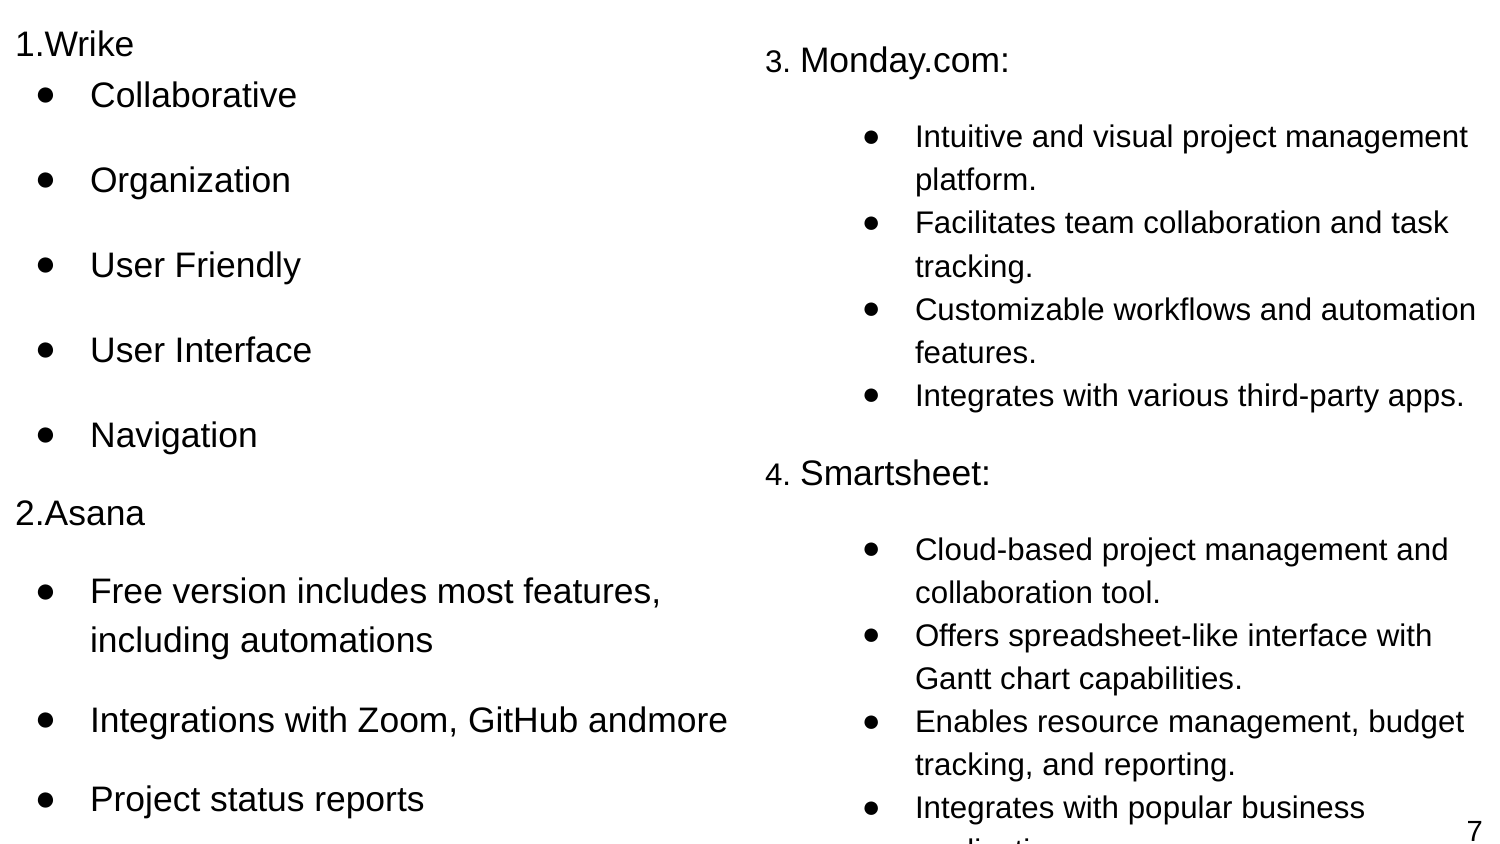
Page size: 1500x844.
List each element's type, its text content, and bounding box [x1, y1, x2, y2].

text_box 1.Wrike Collaborative Organization User Friendly User Interface Navigation 2.Asana Free version includes most features, including automations Integrations with Zoom, GitHub andmore Project status reports [0, 0, 750, 844]
text_box 7 [1451, 797, 1500, 844]
text_box 3. Monday.com: Intuitive and visual project management platform. Facilitates team collaboration and task tracking. Customizable workflows and automation features. Integrates with various third-party apps. 4. Smartsheet: Cloud-based project management and collaboration tool. Offers spreadsheet-like interface with Gantt chart capabilities. Enables resource management, budget tracking, and reporting. Integrates with popular business applications. [749, 15, 1500, 844]
